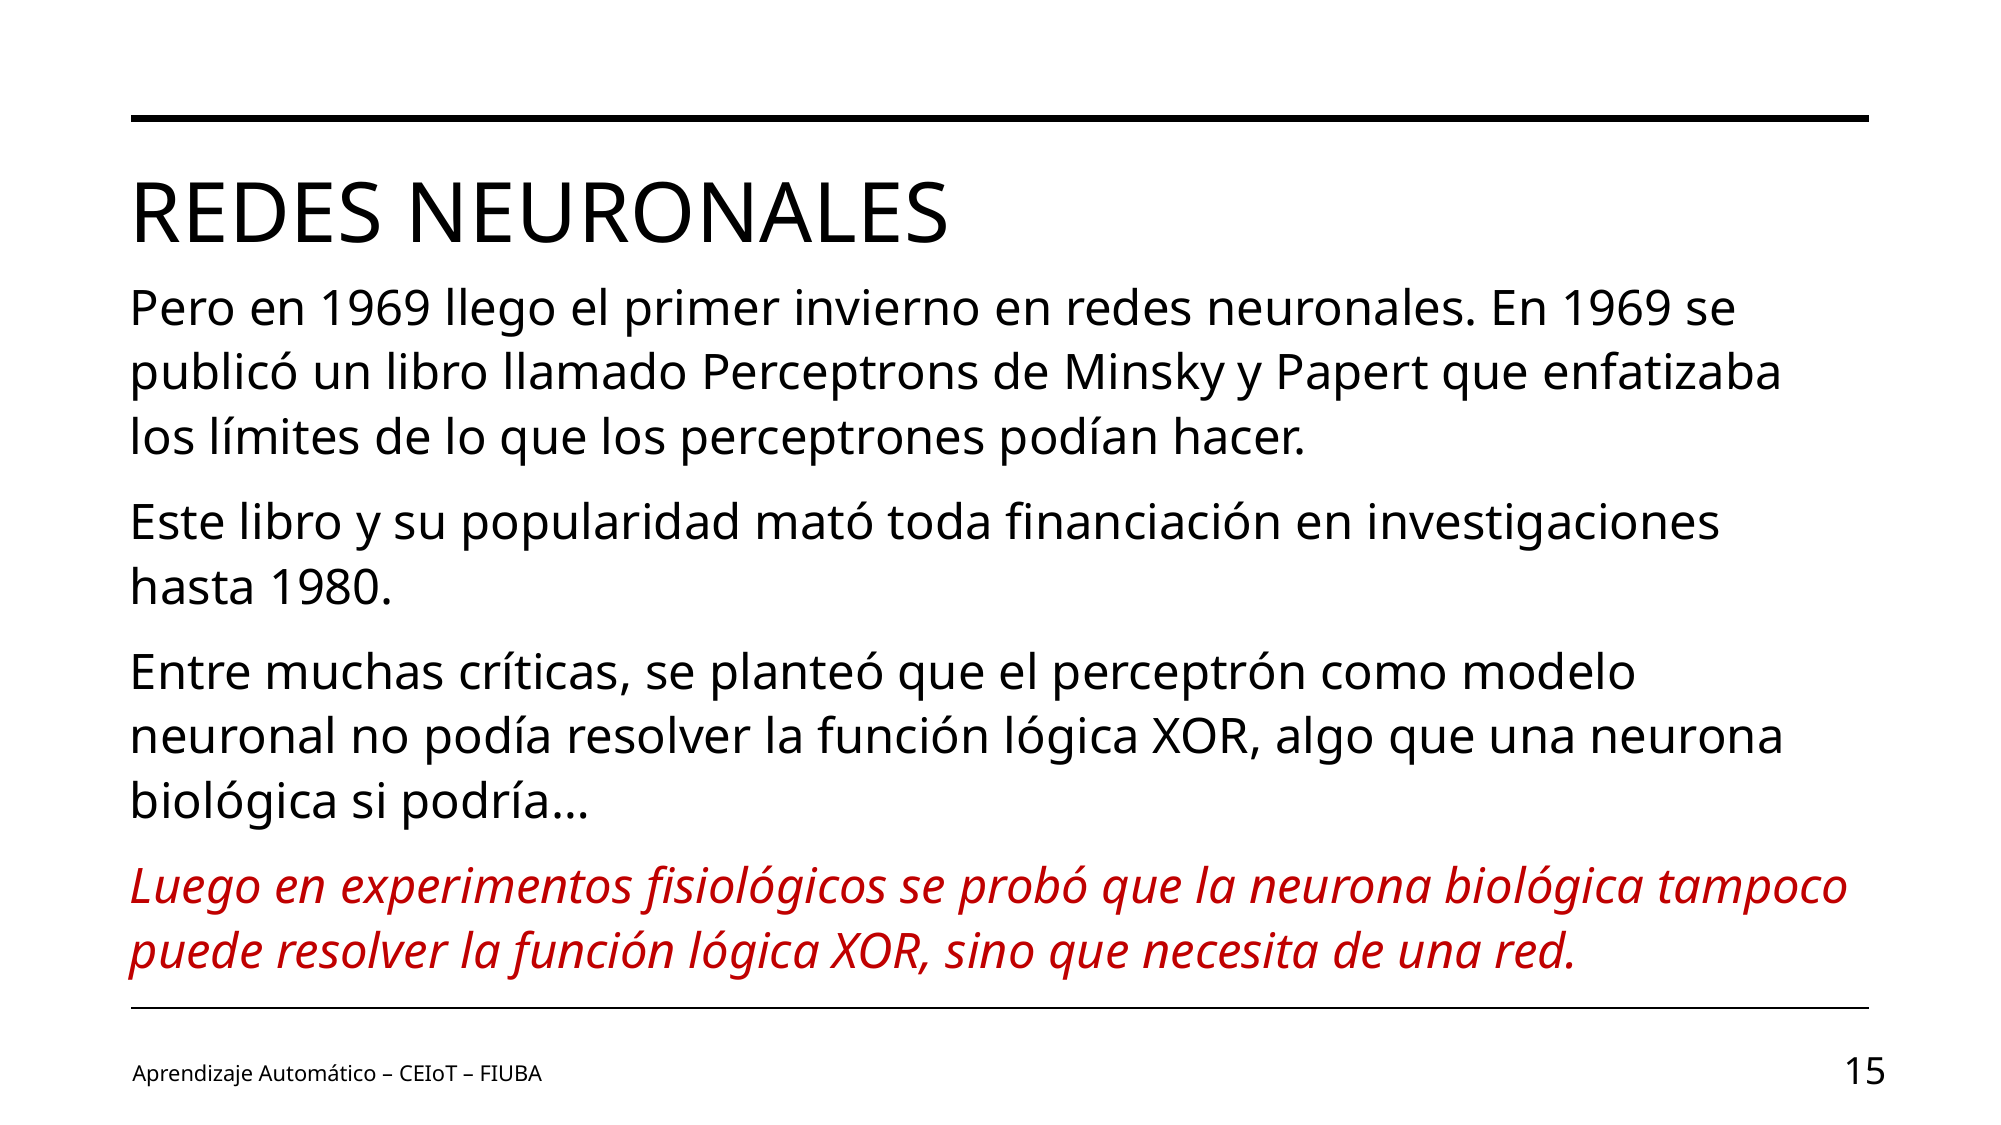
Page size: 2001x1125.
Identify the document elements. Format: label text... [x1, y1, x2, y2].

slide_number 15 [1791, 1042, 1902, 1103]
footer Aprendizaje Automático – CEIoT – FIUBA [117, 1042, 862, 1103]
list Pero en 1969 llego el primer invierno en redes neuronales. En 1969 se publicó un libro llamado Perceptrons de Minsky y Papert que enfatizaba los límites de lo que los perceptrones podían hacer. Este libro y su popularidad mató toda financiación en investigaciones hasta 1980. Entre muchas críticas, se planteó que el perceptrón como modelo neuronal no podía resolver la función lógica XOR, algo que una neurona biológica si podría… Luego en experimentos fisiológicos se probó que la neurona biológica tampoco puede resolver la función lógica XOR, sino que necesita de una red. [114, 262, 1869, 990]
title Redes Neuronales [114, 151, 1869, 262]
